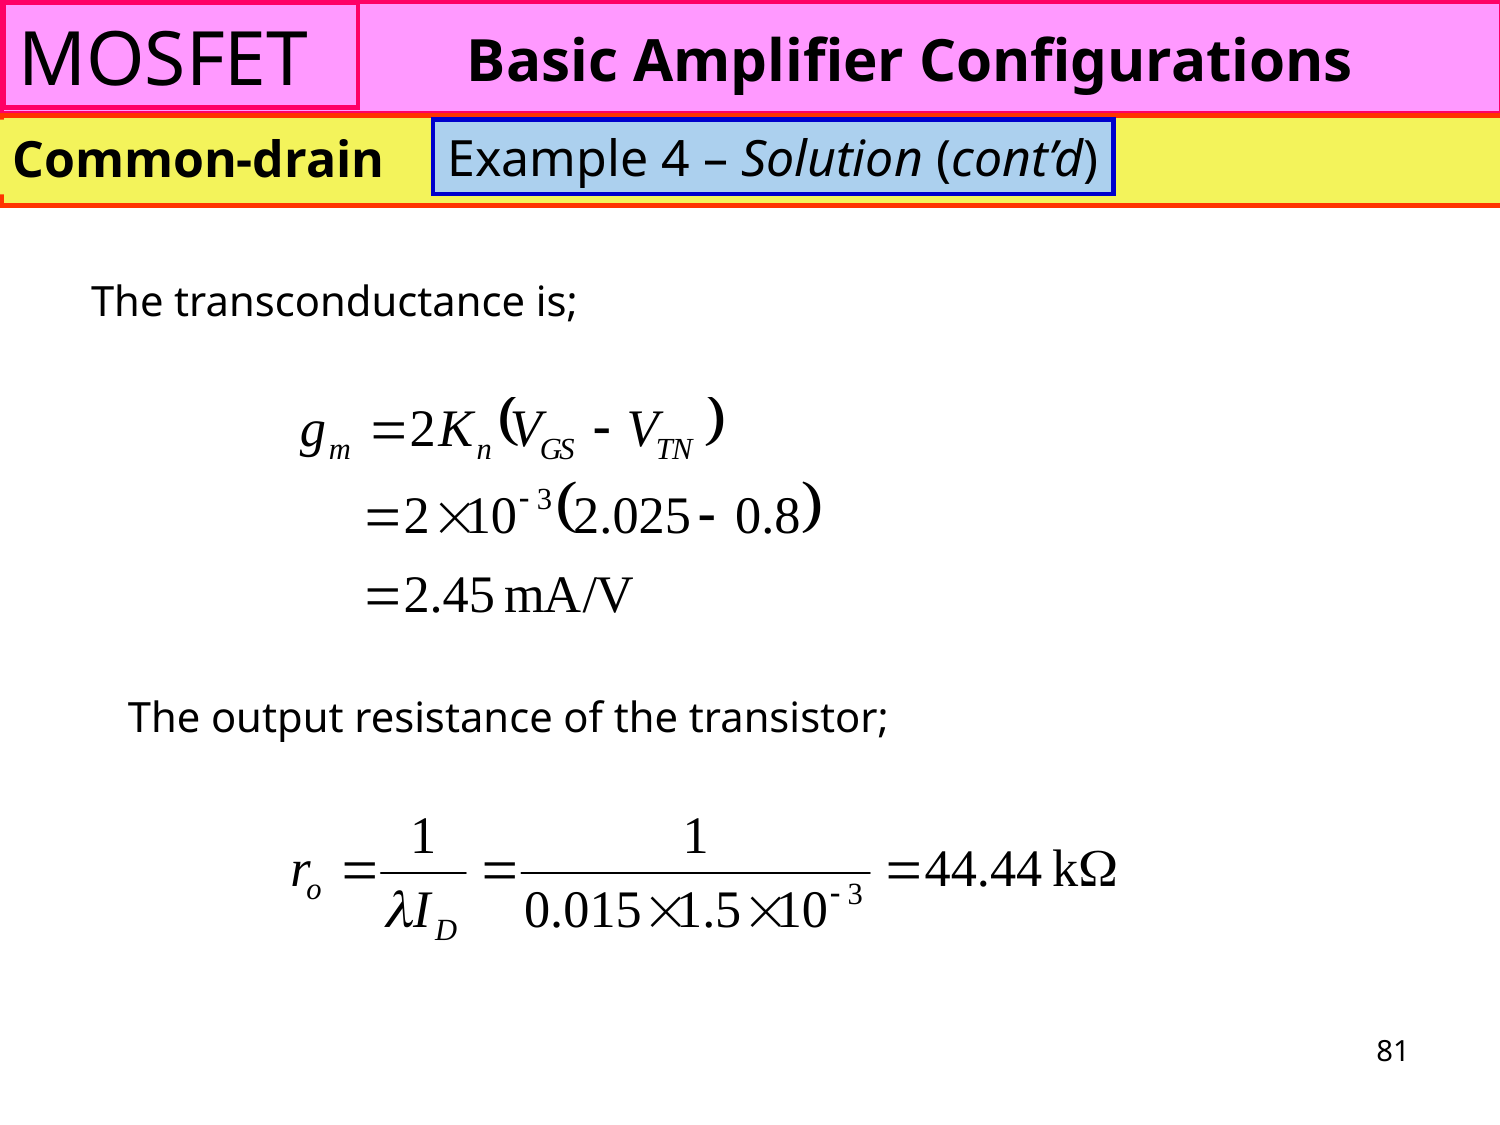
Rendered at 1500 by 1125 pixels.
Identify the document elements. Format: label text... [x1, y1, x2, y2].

text_box [1, 1, 1500, 114]
text_box MOSFET [3, 3, 358, 108]
text_box Basic Amplifier Configurations [452, 15, 1368, 101]
text_box Common-drain [0, 119, 400, 195]
slide_number 81 [1074, 1024, 1426, 1103]
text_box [289, 396, 822, 626]
text_box Example 4 – Solution (cont’d) [432, 119, 1114, 194]
text_box [2, 115, 1500, 206]
text_box The transconductance is; [76, 267, 594, 332]
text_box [282, 802, 1129, 953]
text_box The output resistance of the transistor; [113, 683, 905, 749]
